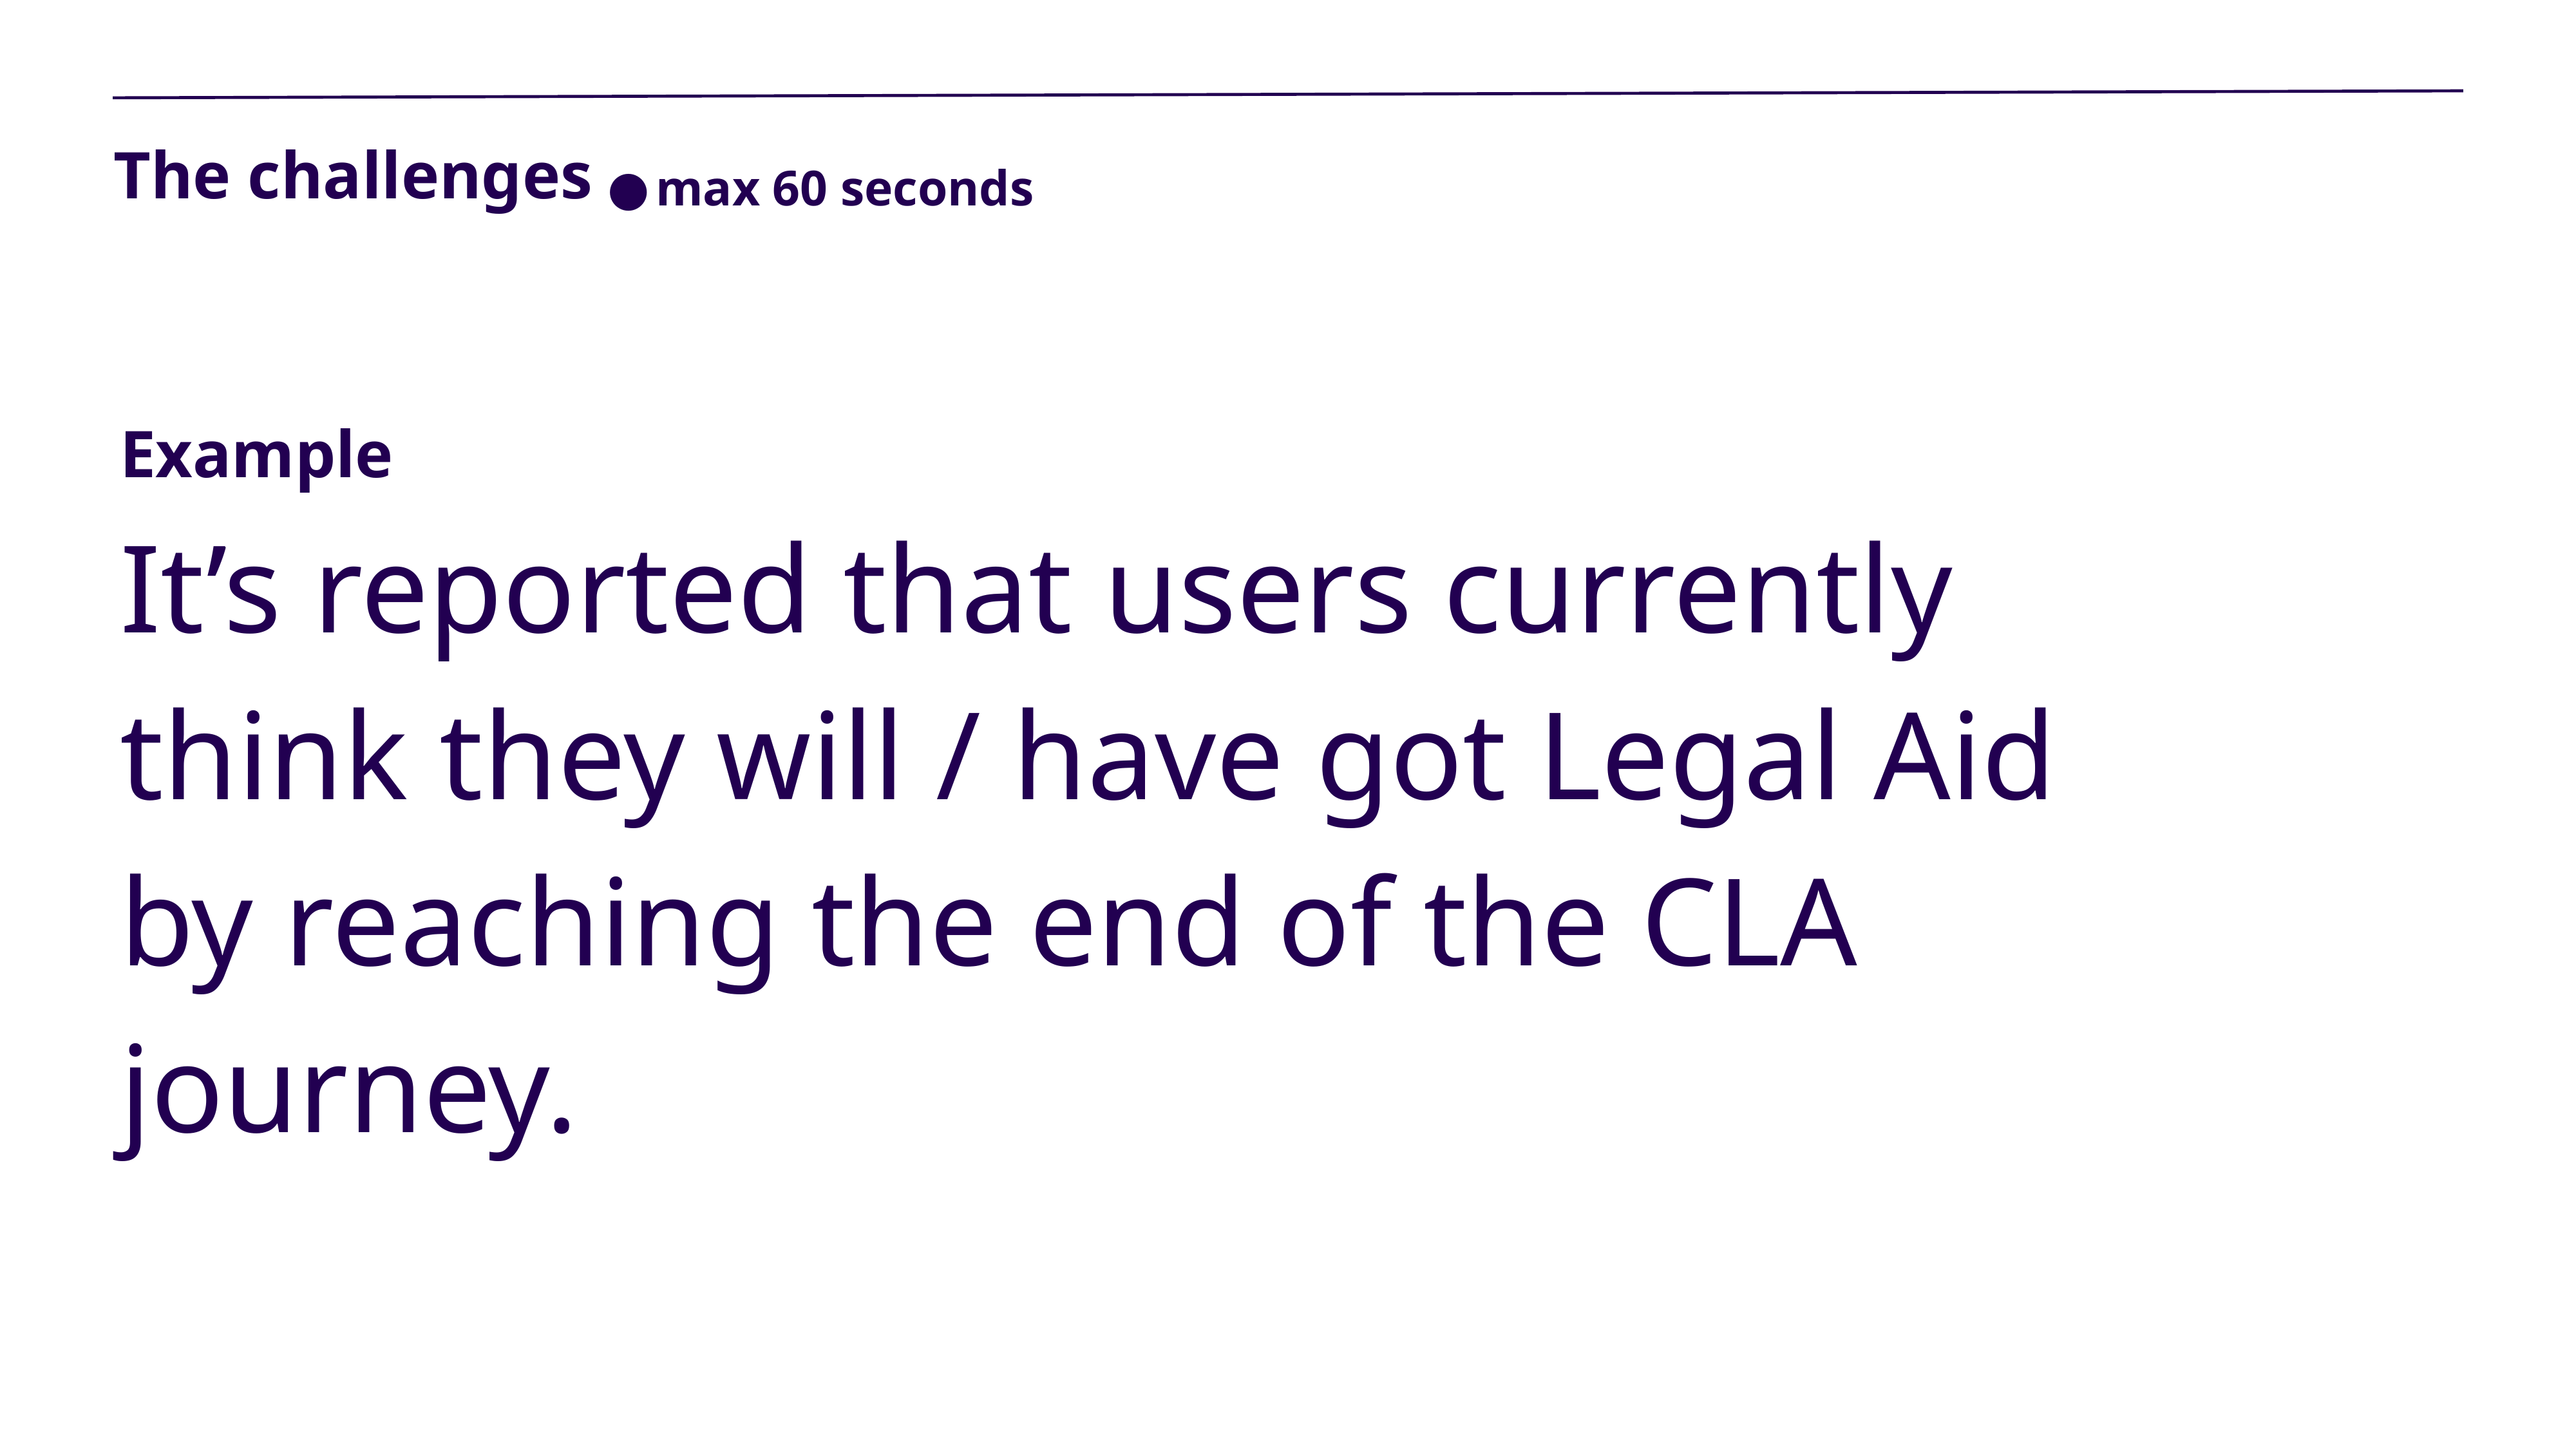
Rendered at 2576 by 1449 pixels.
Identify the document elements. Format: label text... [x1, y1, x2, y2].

title The challenges [88, 108, 2488, 270]
list Example It’s reported that users currently think they will / have got Legal Aid by reaching the end of the CLA journey. [110, 270, 2174, 1288]
text_box max 60 seconds [598, 138, 1132, 218]
